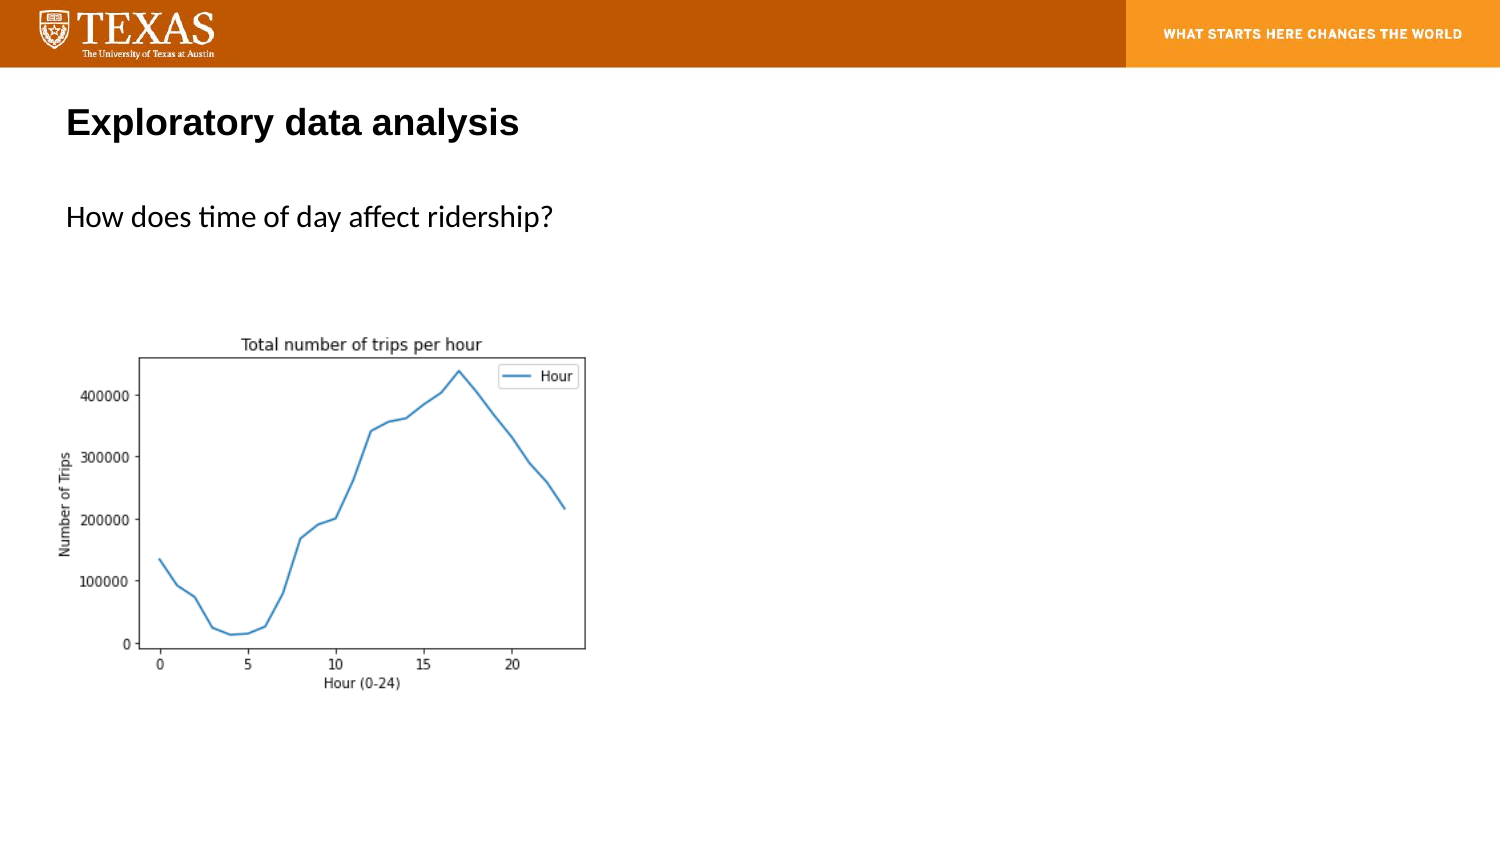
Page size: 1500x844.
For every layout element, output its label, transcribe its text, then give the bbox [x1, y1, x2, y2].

title Exploratory data analysis [51, 72, 1449, 167]
list How does time of day affect ridership? [51, 189, 1449, 750]
picture [0, 0, 1500, 844]
